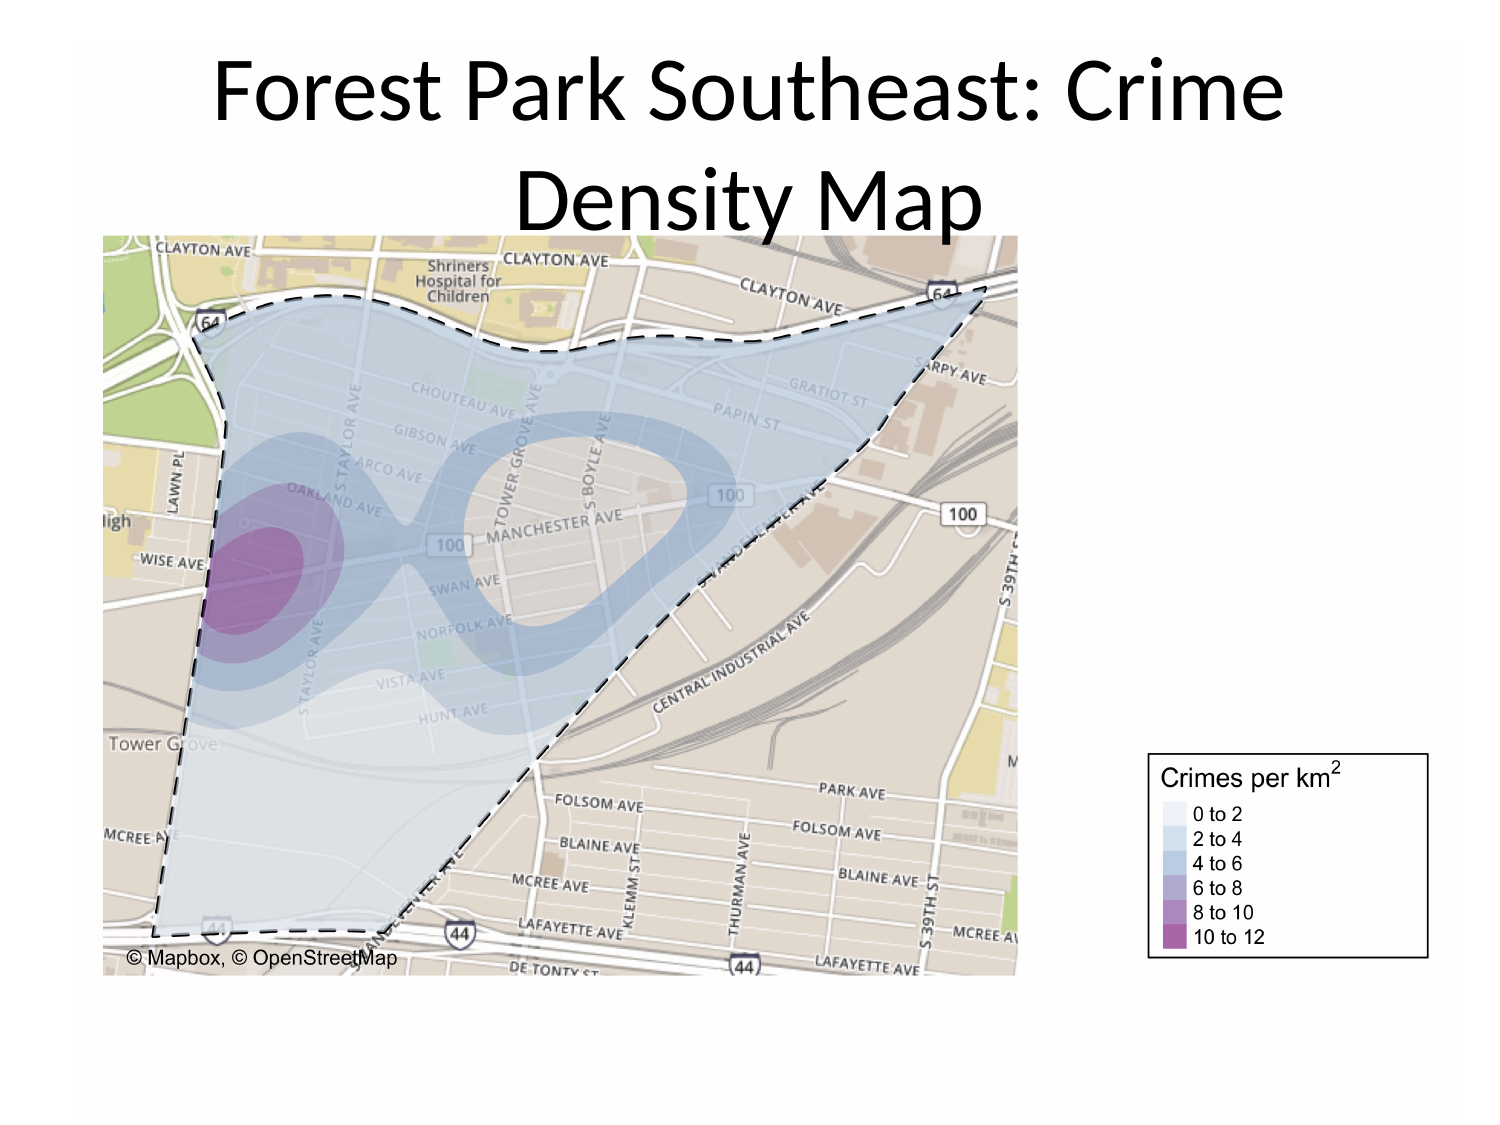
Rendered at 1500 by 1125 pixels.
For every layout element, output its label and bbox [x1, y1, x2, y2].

title [74, 44, 1462, 1125]
